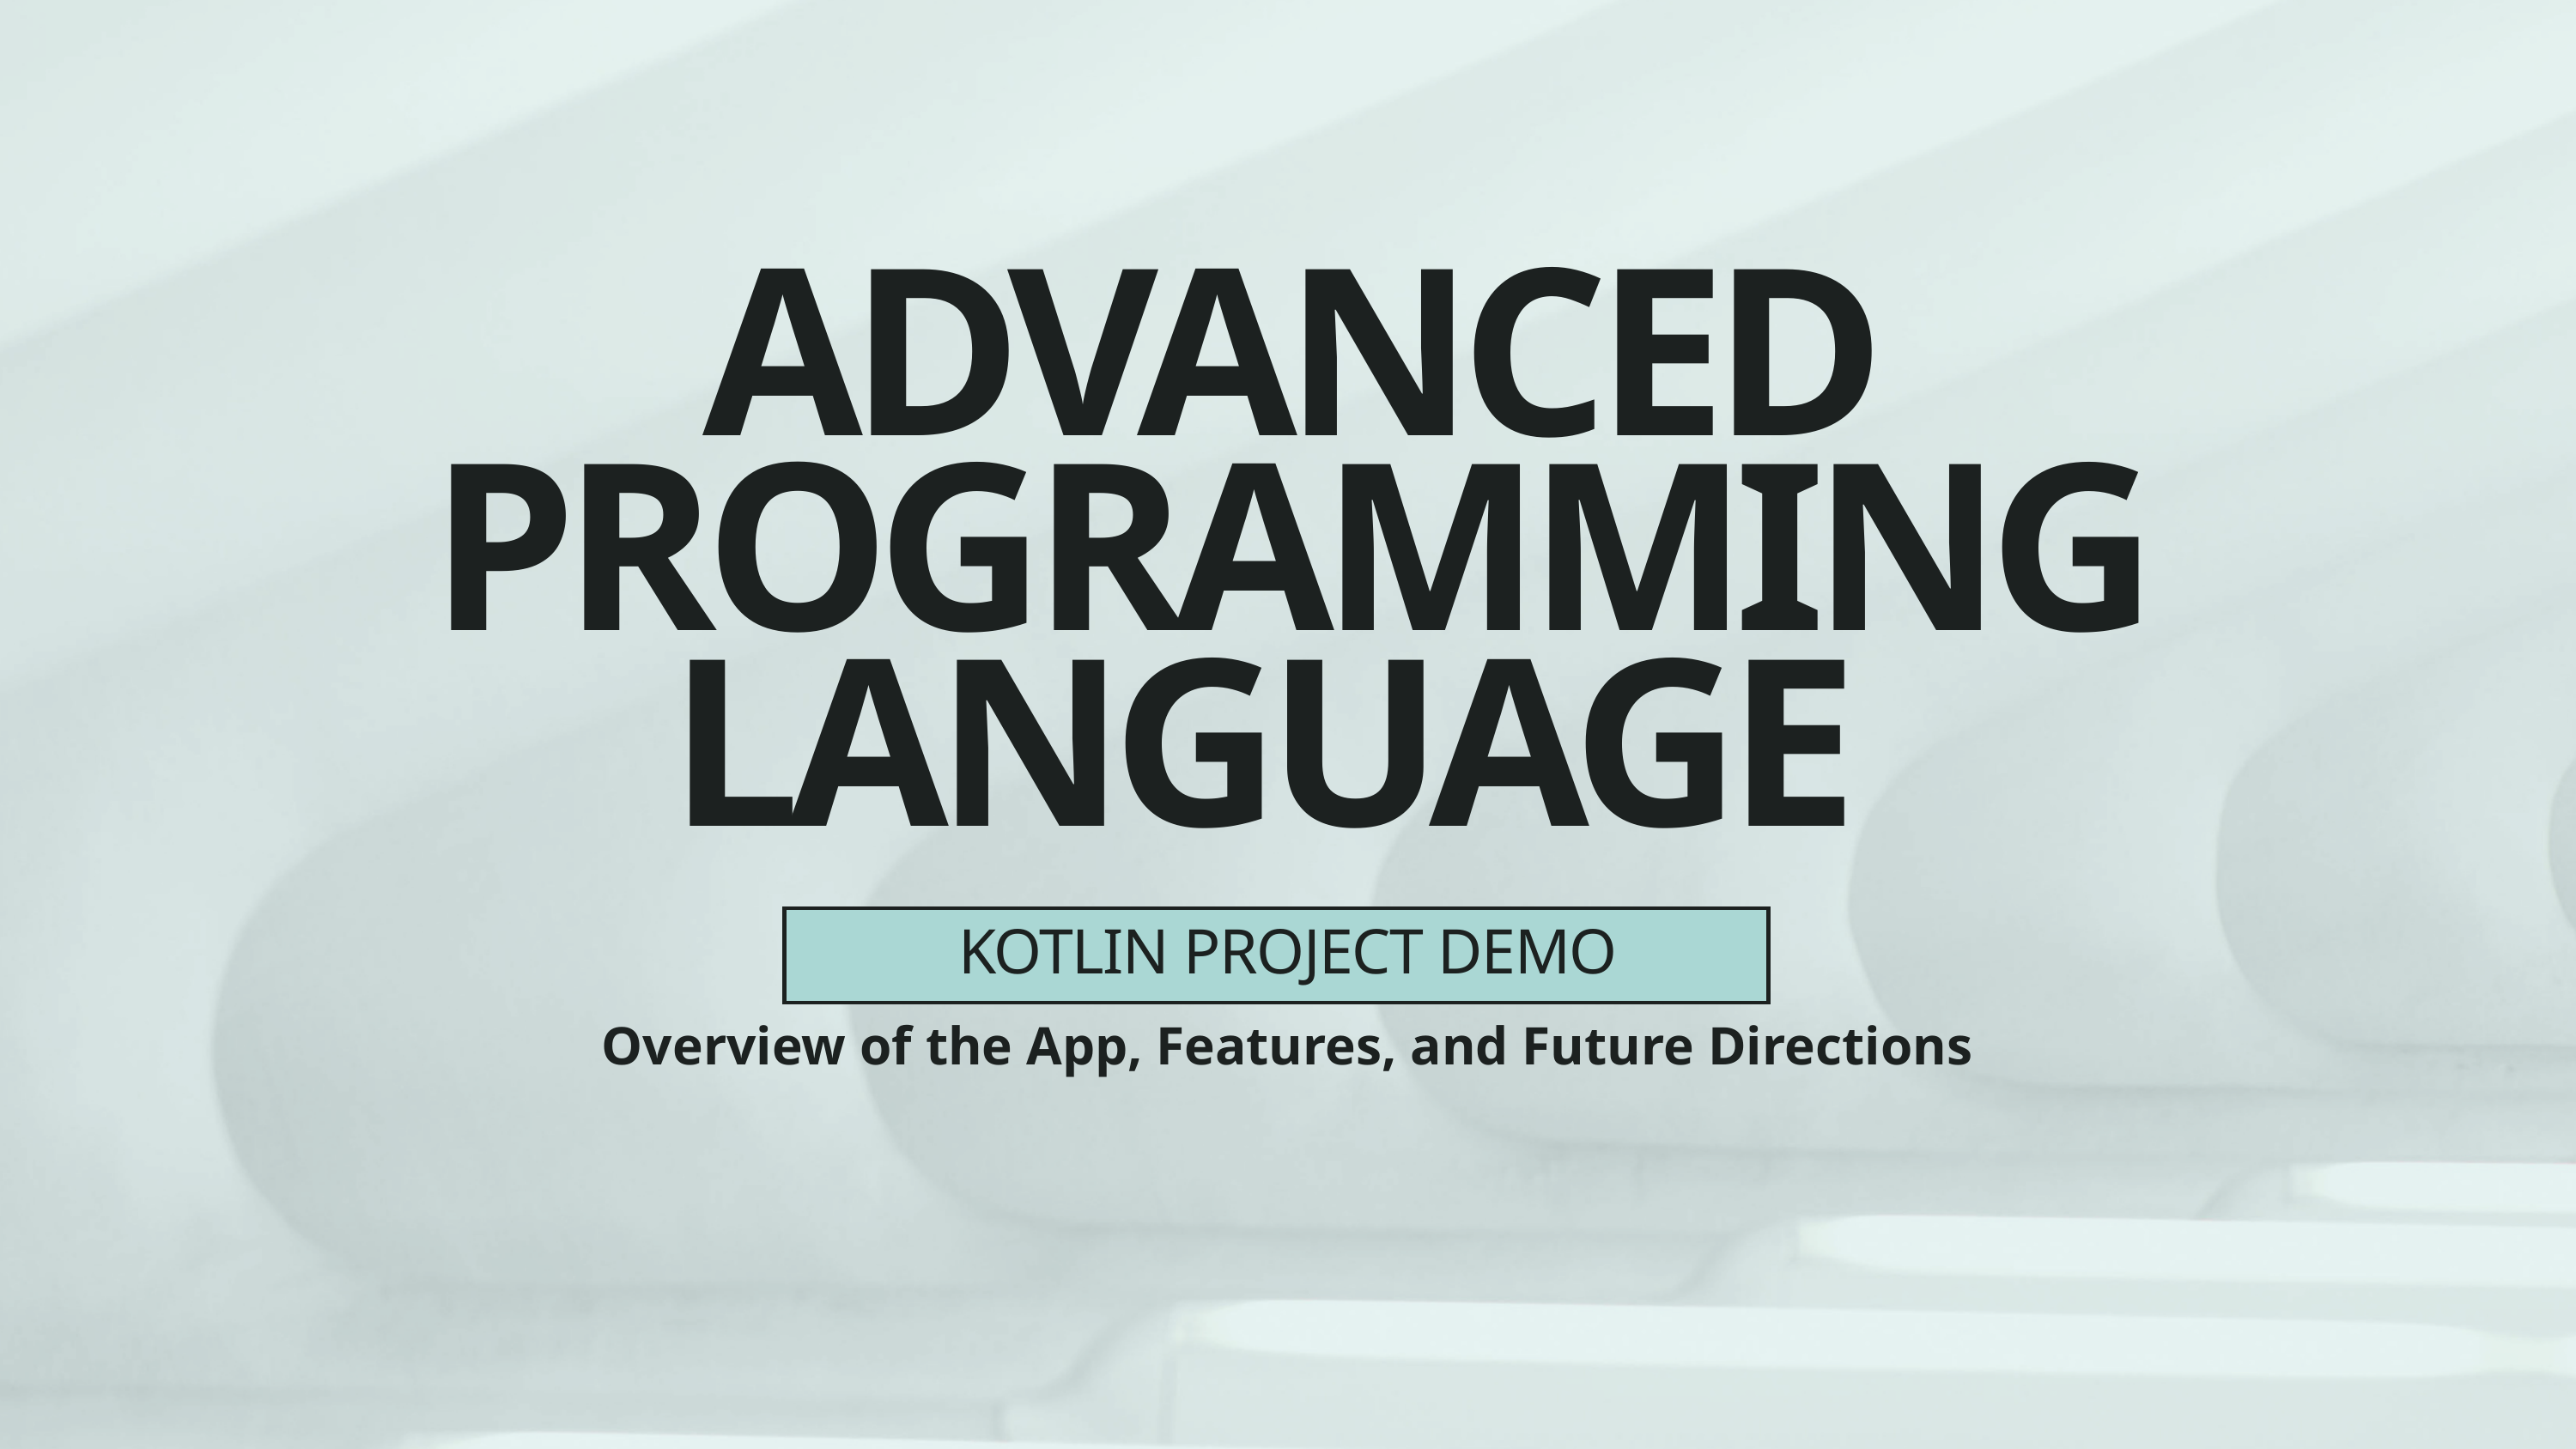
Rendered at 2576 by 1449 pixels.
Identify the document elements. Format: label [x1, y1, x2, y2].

text_box [784, 907, 1769, 1003]
text_box [0, 0, 2576, 1449]
